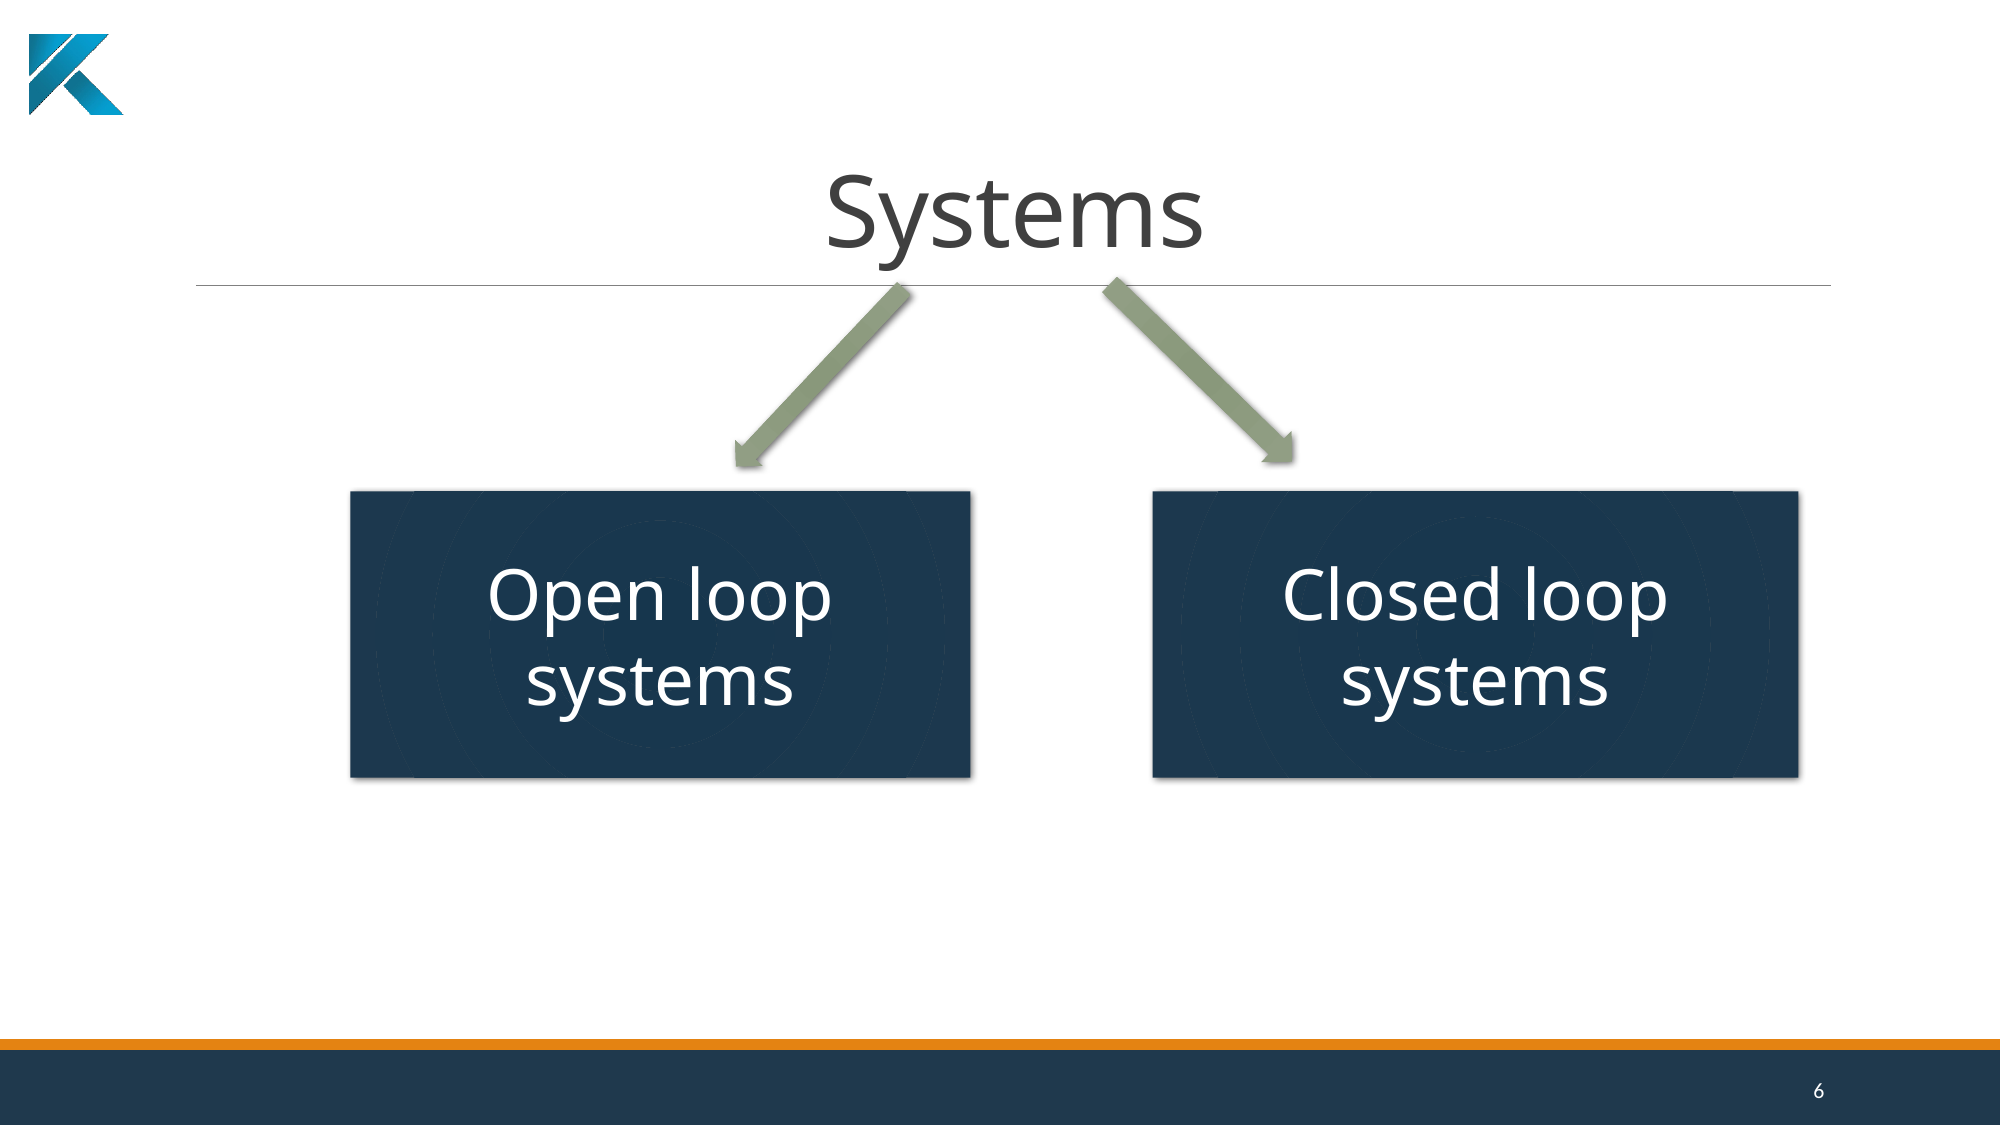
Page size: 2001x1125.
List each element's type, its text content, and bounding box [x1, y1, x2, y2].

picture [25, 24, 127, 126]
text_box Closed loop systems [1152, 491, 1799, 778]
text_box [1101, 276, 1292, 463]
title Systems [190, 112, 1841, 276]
text_box [735, 281, 911, 467]
slide_number 6 [1624, 1059, 1840, 1120]
text_box Open loop systems [350, 491, 971, 778]
